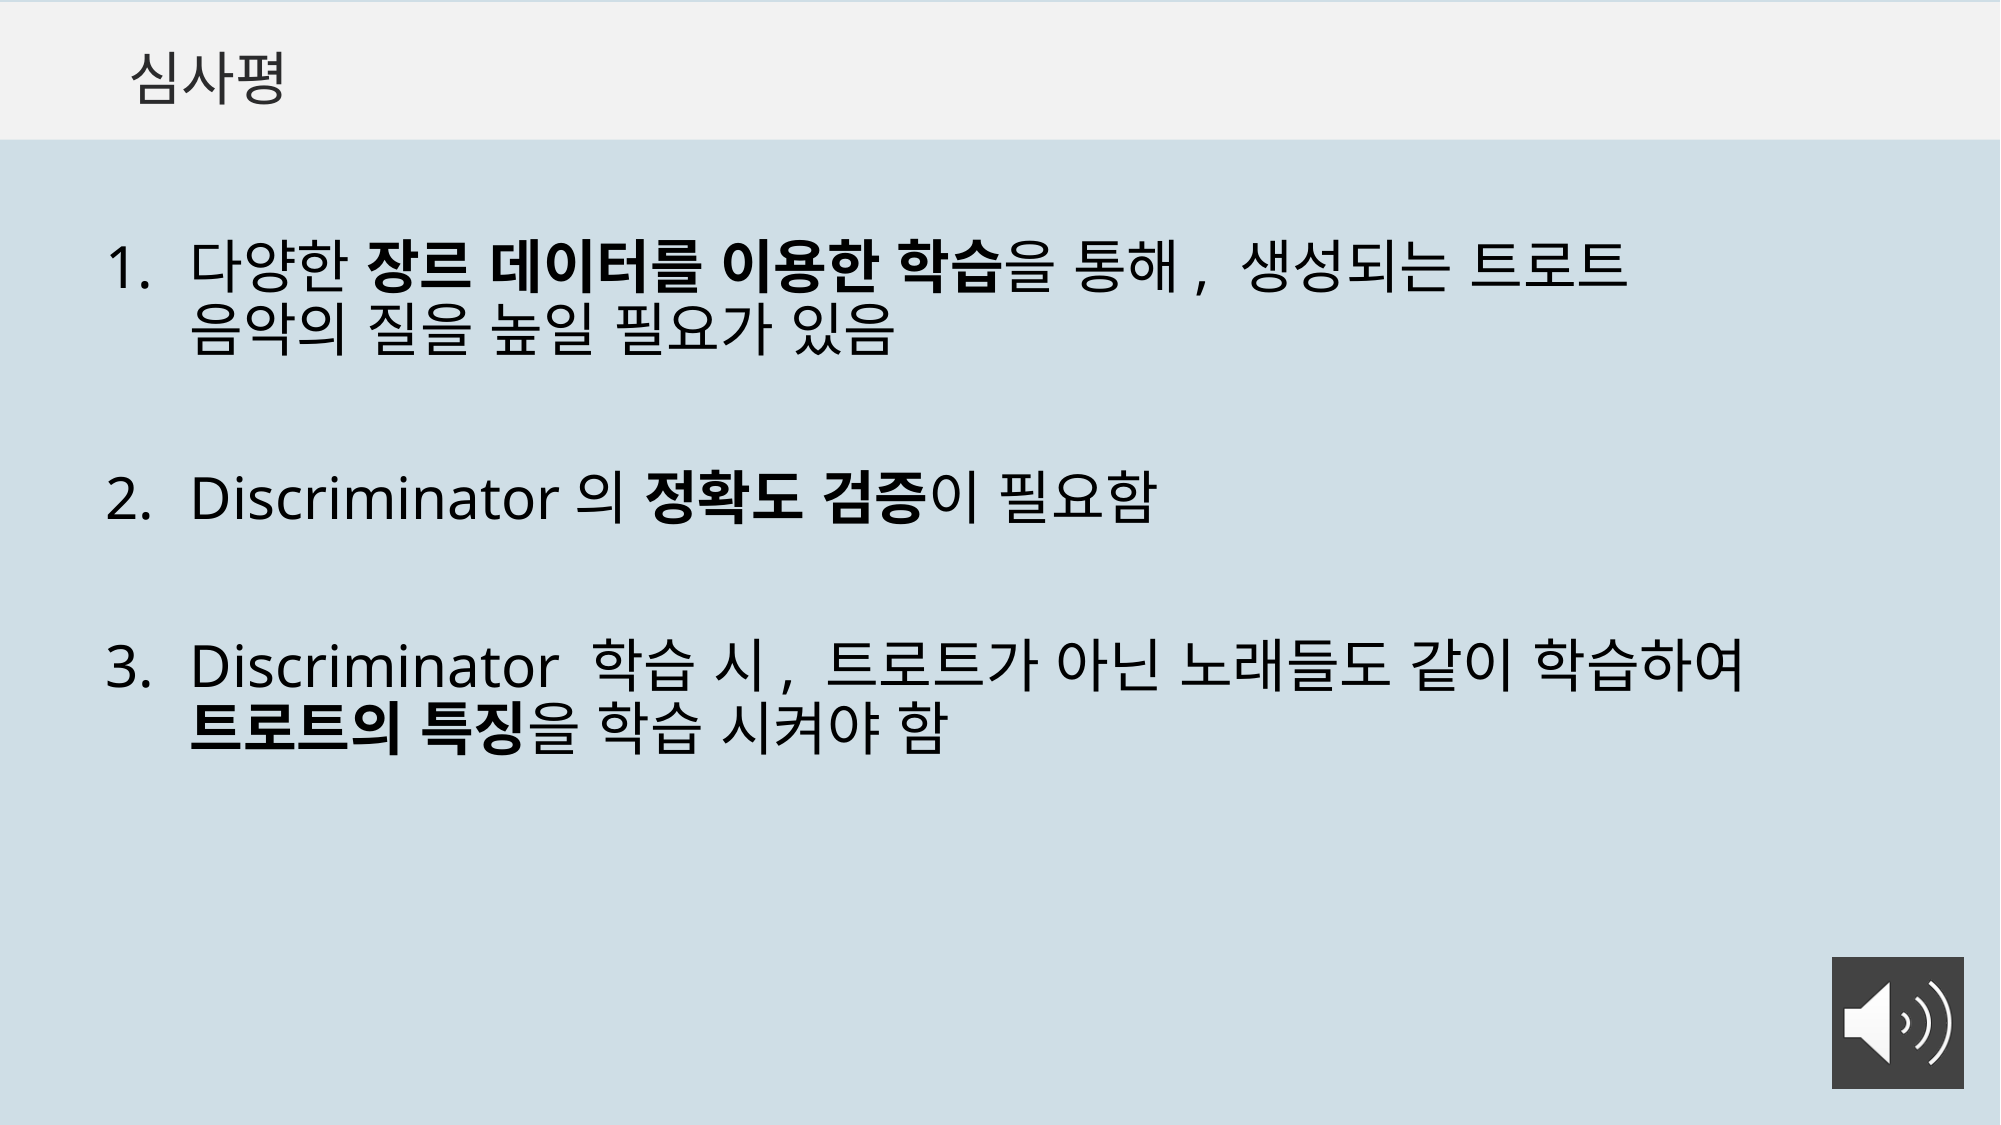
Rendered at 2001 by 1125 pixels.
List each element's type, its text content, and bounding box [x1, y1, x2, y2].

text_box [48, 28, 835, 136]
list 다양한 장르 데이터를 이용한 학습을 통해, 생성되는 트로트 음악의 질을 높일 필요가 있음 Discriminator의 정확도 검증이 필요함 Discriminator 학습 시, 트로트가 아닌 노래들도 같이 학습하여 트로트의 특징을 학습 시켜야 함 [97, 230, 1801, 946]
picture [1830, 955, 1965, 1090]
